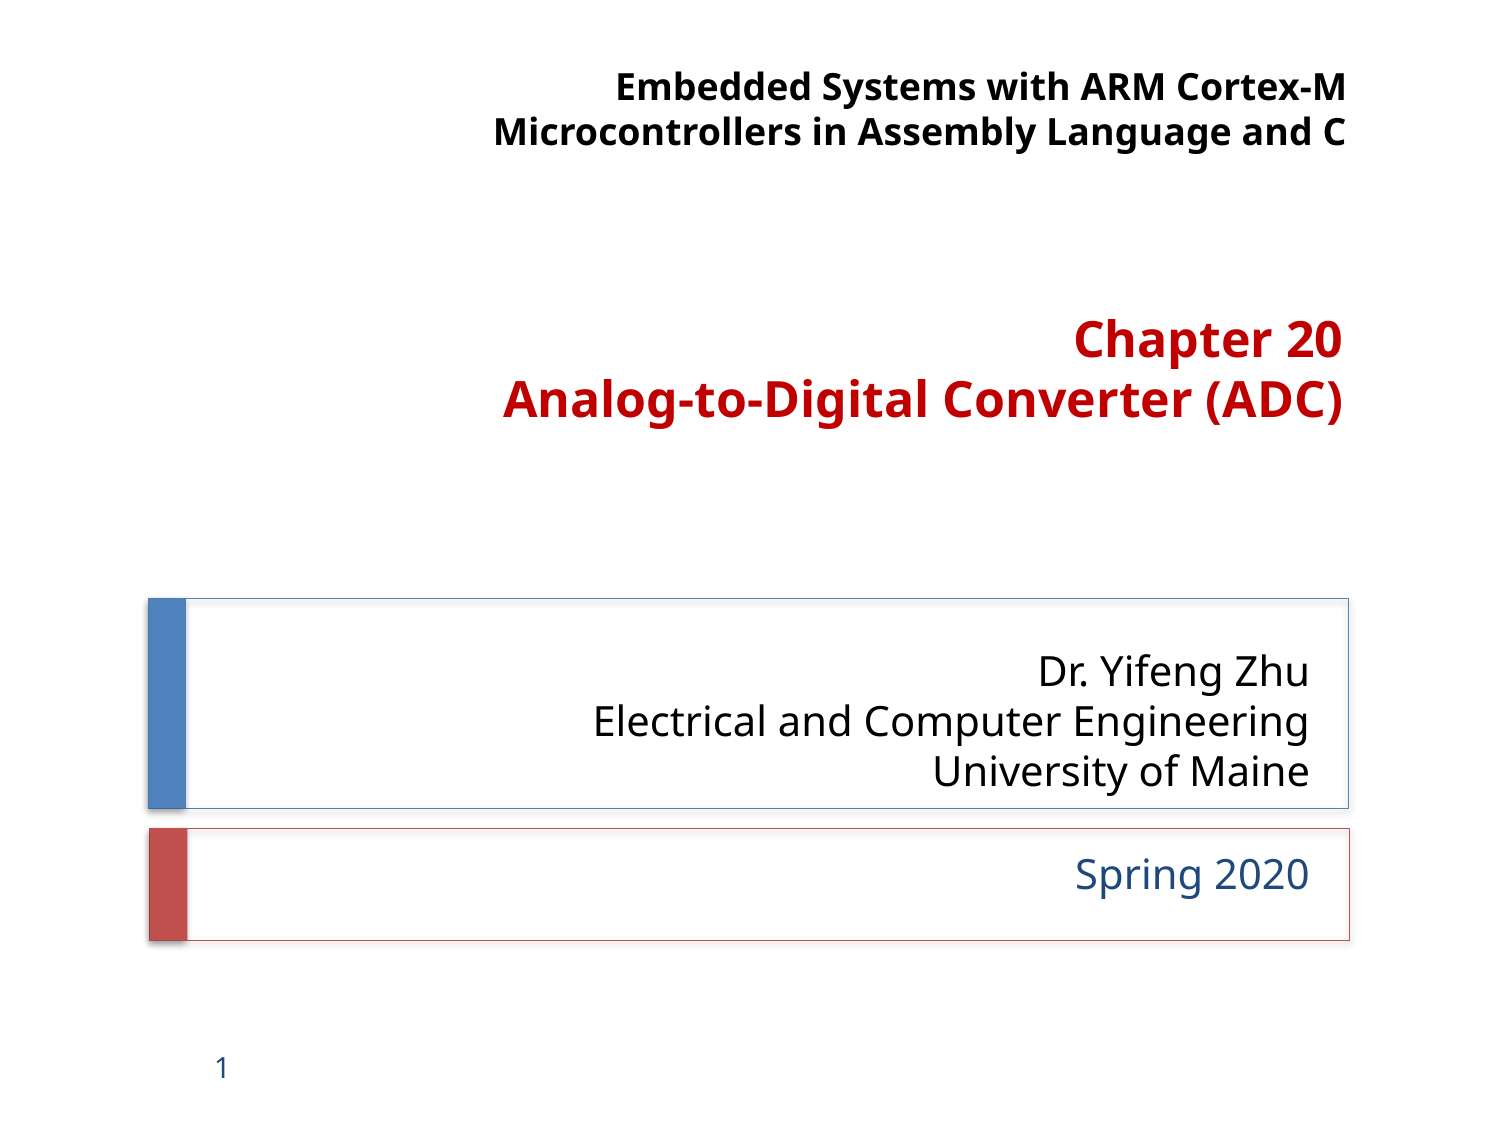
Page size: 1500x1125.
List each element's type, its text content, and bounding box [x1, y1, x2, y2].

slide_number 1 [199, 1042, 400, 1103]
subtitle Spring 2020 [200, 840, 1325, 929]
text_box Embedded Systems with ARM Cortex-M Microcontrollers in Assembly Language and C [299, 55, 1363, 161]
title Dr. Yifeng Zhu Electrical and Computer Engineering University of Maine [200, 637, 1325, 800]
text_box Chapter 20 Analog-to-Digital Converter (ADC) [488, 299, 1359, 435]
